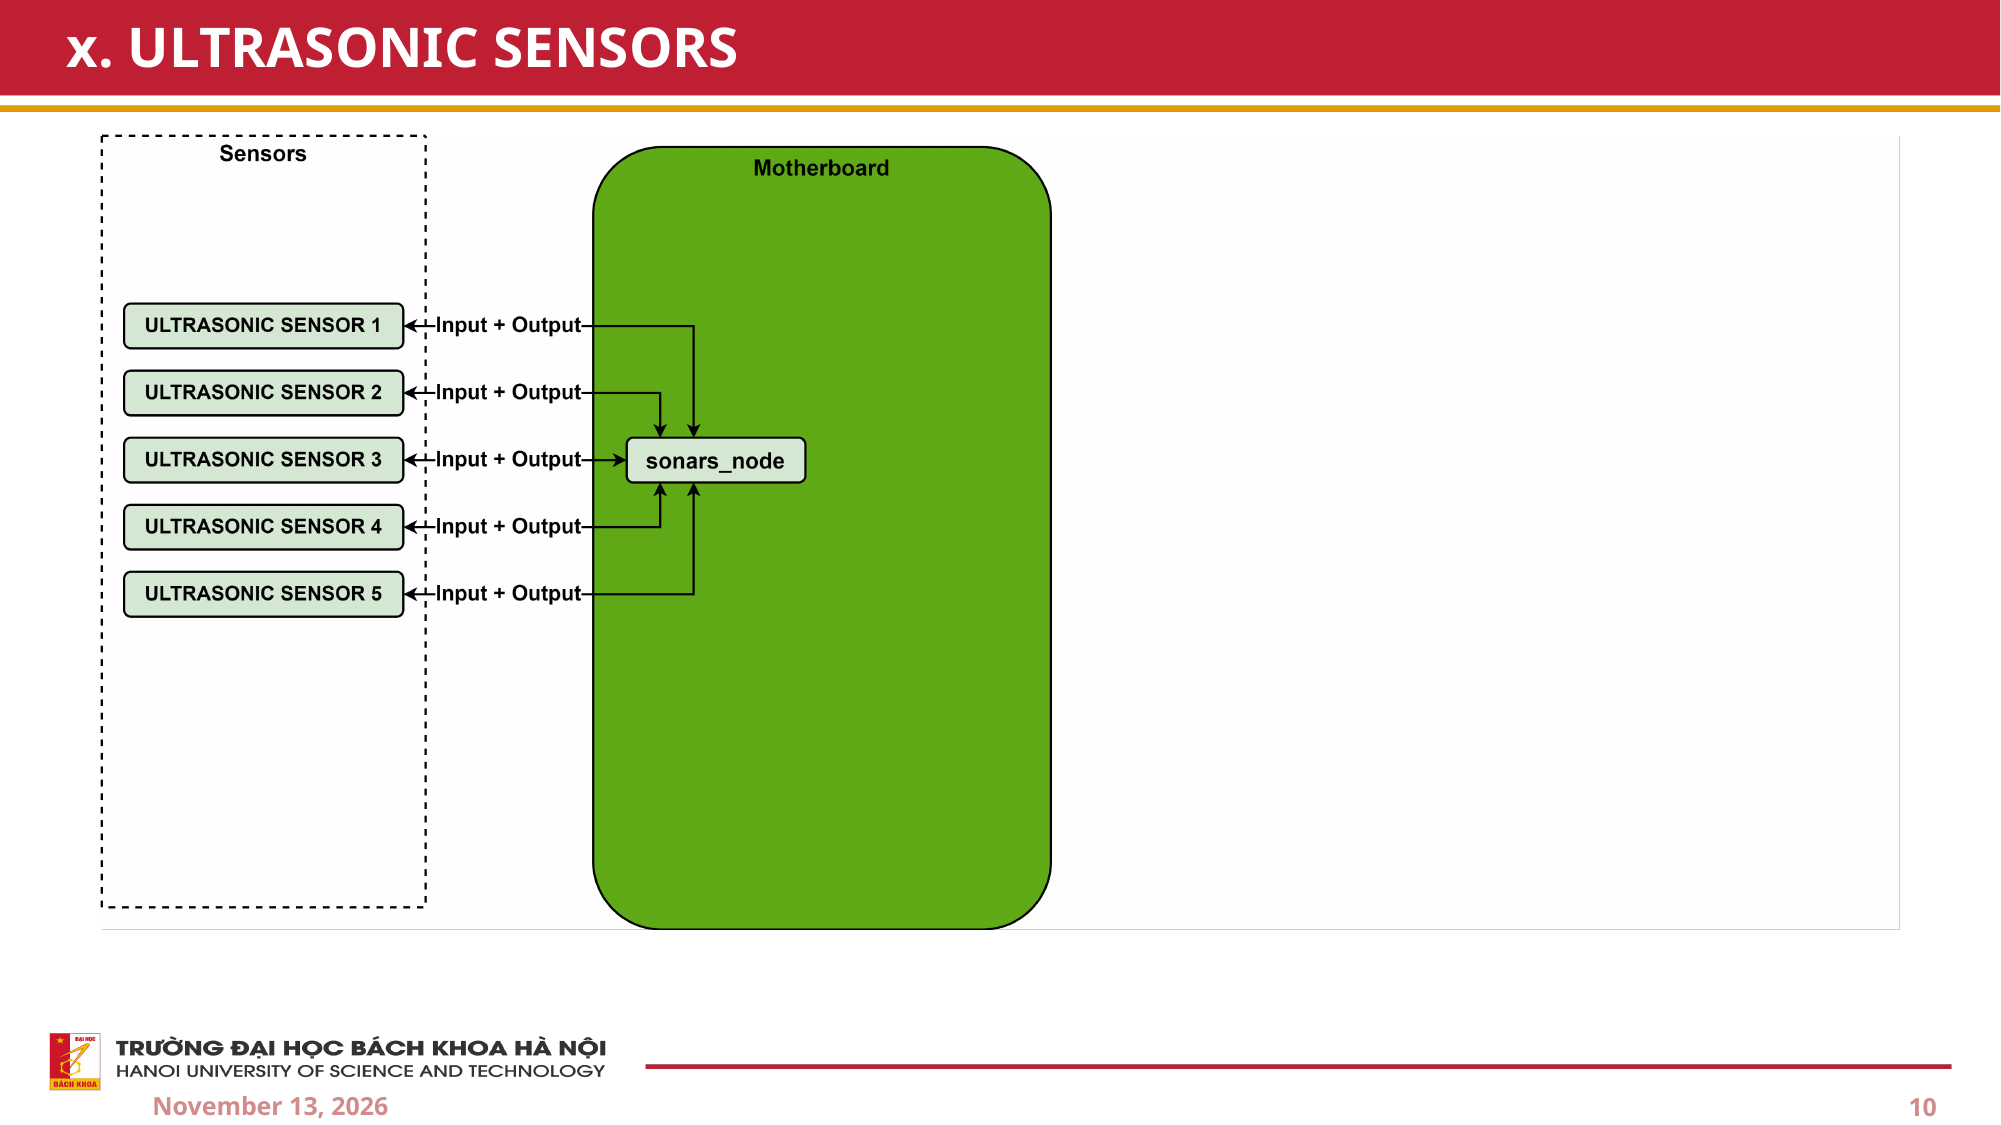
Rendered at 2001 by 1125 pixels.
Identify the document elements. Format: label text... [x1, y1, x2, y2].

picture [0, 0, 2001, 1125]
slide_number 10 [1502, 1078, 1953, 1125]
title x. ULTRASONIC SENSORS [51, 12, 1949, 87]
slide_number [137, 1076, 588, 1125]
